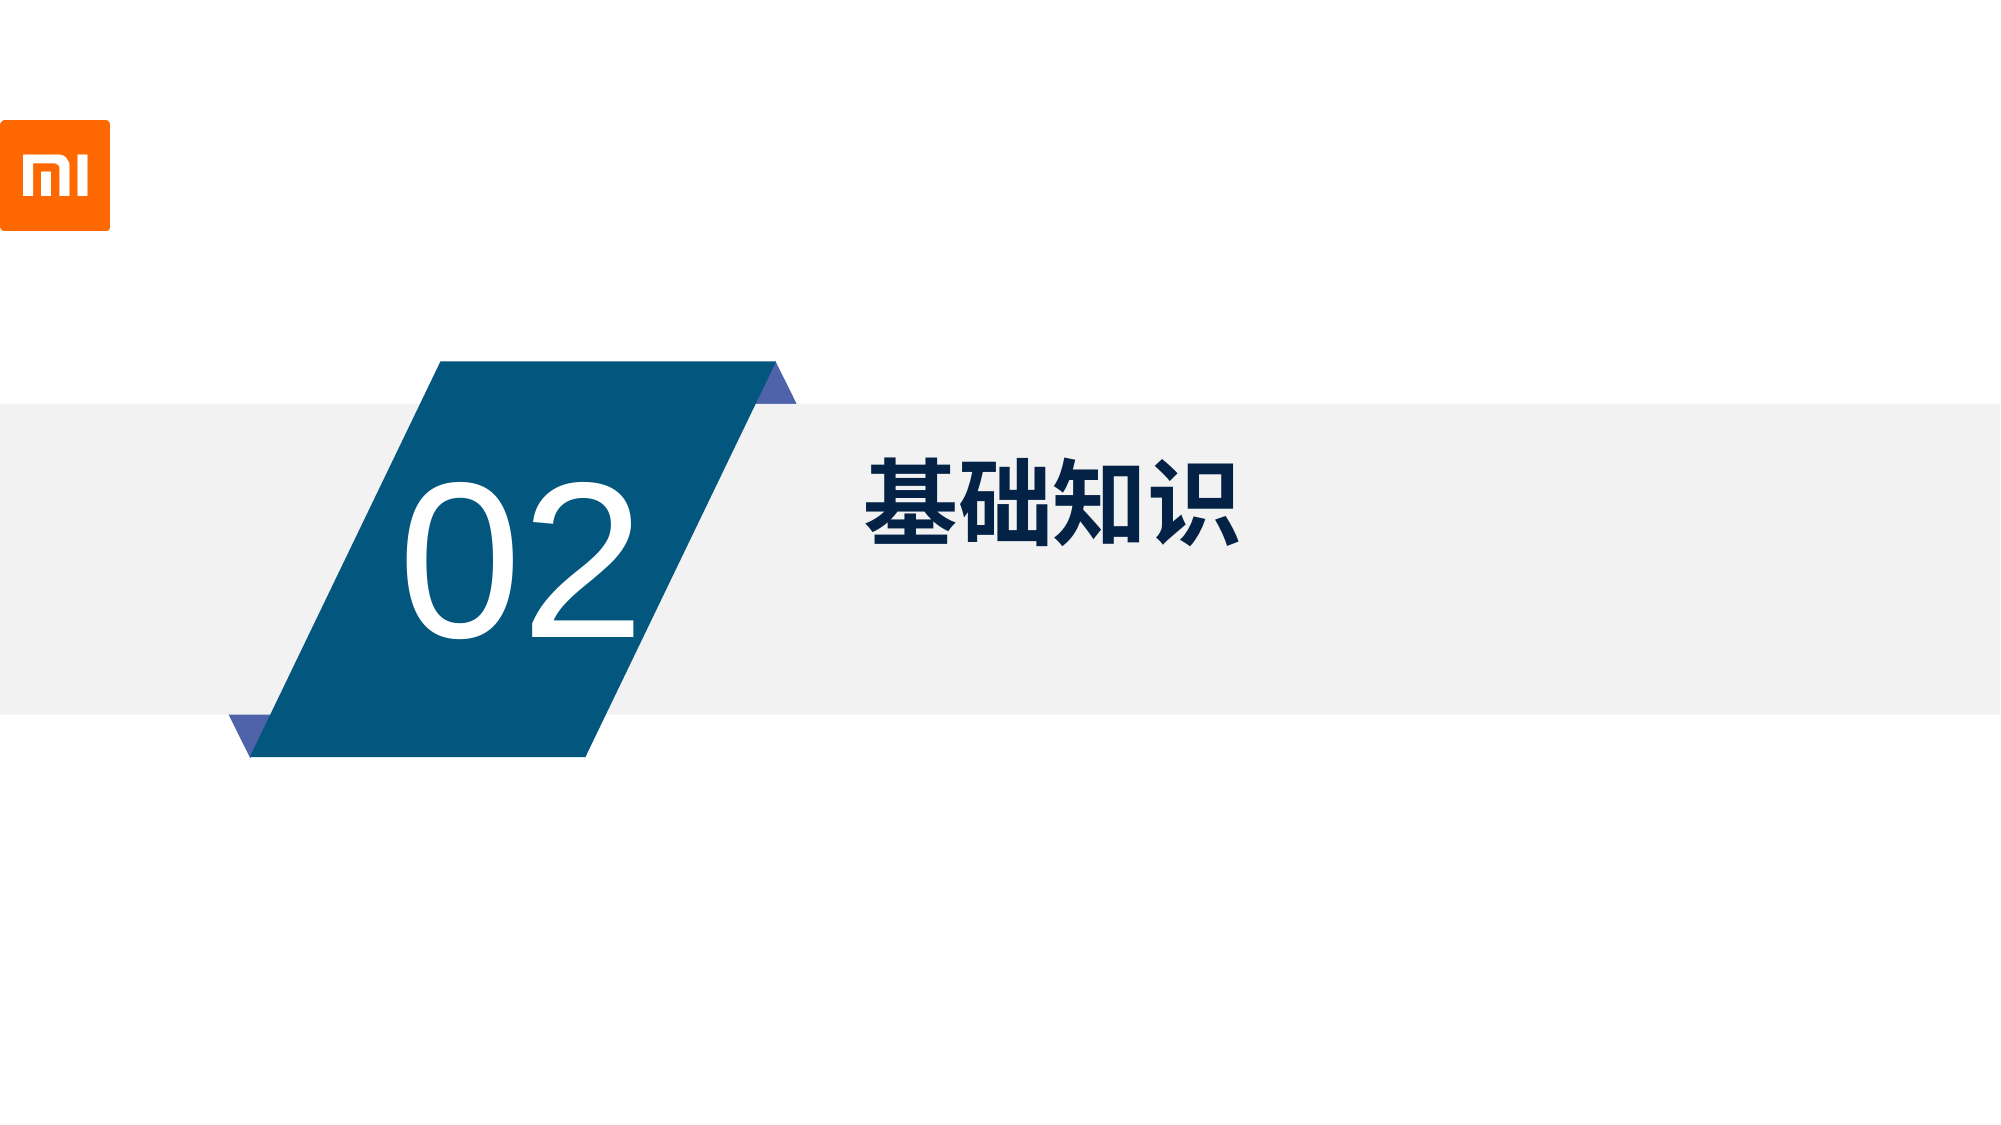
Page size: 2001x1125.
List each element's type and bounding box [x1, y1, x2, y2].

text_box [0, 361, 2000, 759]
picture [0, 120, 110, 231]
